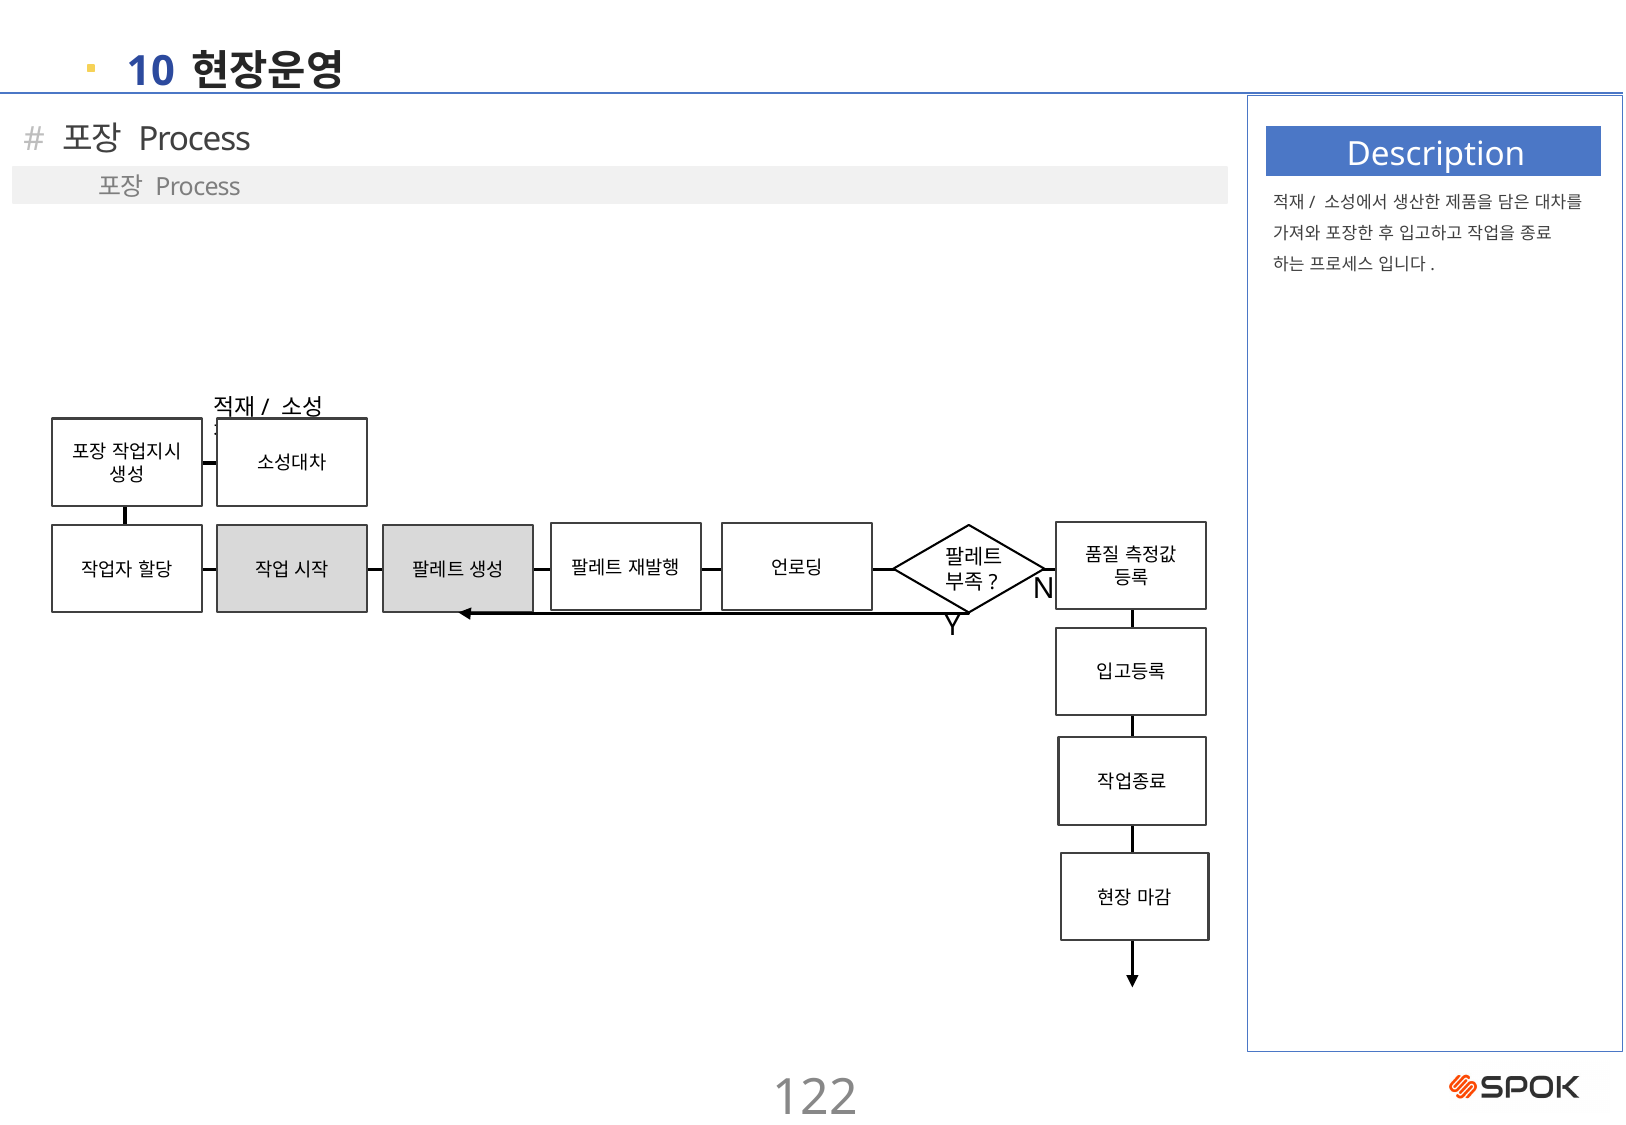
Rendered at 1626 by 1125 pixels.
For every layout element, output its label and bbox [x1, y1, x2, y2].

slide_number [483, 1064, 1142, 1125]
text_box [0, 42, 1623, 1052]
picture [1449, 1060, 1610, 1114]
